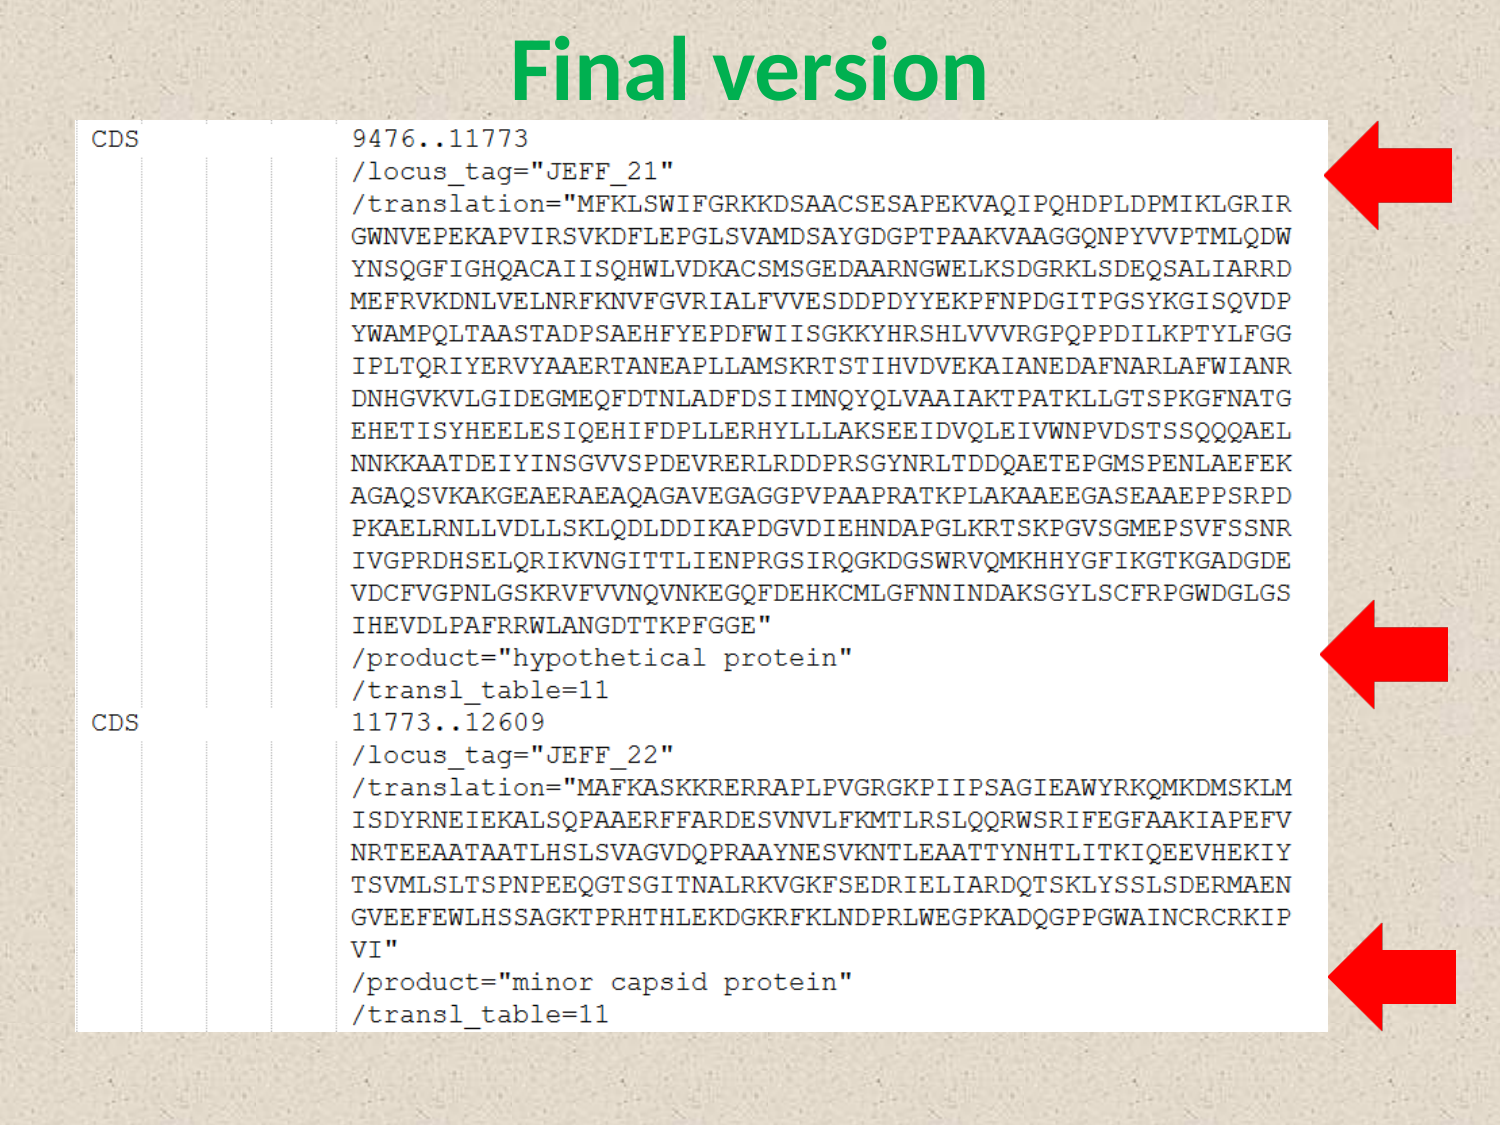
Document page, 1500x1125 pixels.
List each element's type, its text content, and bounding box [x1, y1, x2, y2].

title Final version [75, 0, 1425, 118]
picture [0, 0, 1500, 1125]
